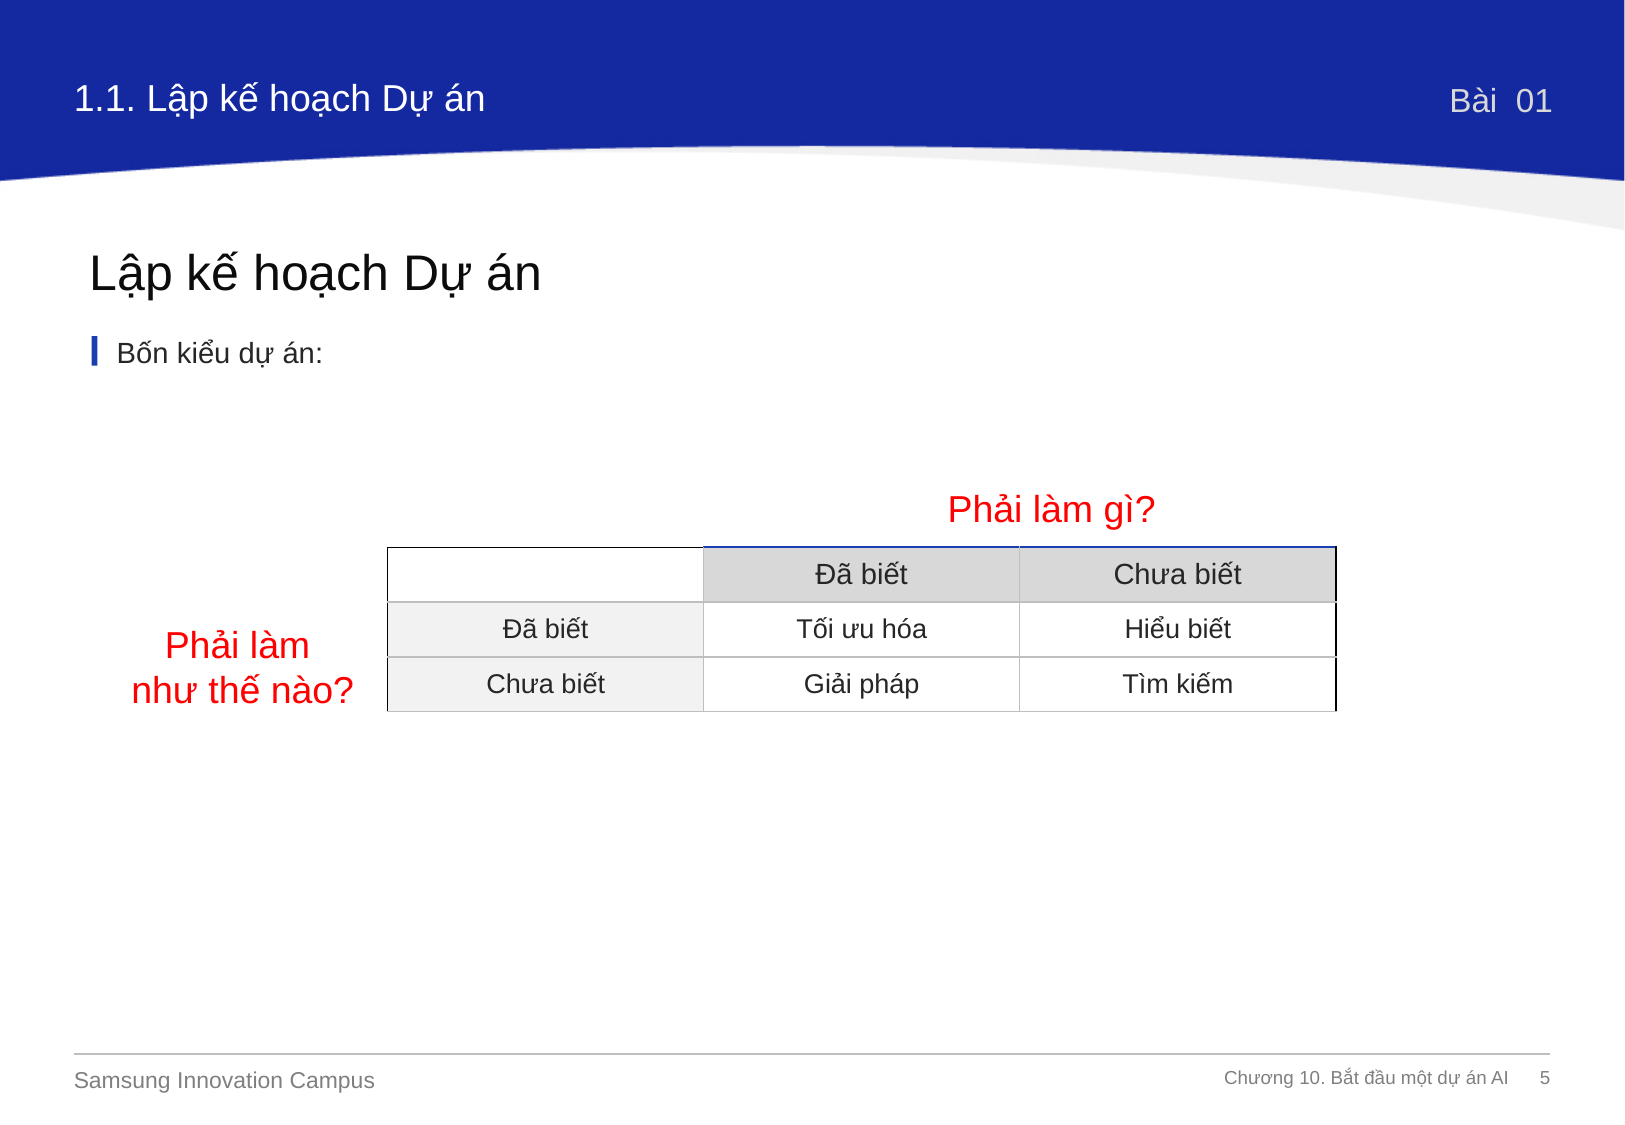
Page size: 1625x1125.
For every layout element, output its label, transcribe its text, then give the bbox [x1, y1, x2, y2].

table_cell Tối ưu hóa [704, 603, 1019, 656]
table_header Đã biết [704, 548, 1019, 601]
picture [0, 0, 1625, 1125]
table_cell Giải pháp [704, 658, 1019, 711]
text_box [73, 73, 1554, 120]
table_cell Tìm kiếm [1020, 658, 1335, 711]
table_header Chưa biết [1020, 548, 1335, 601]
text_box Phải làm gì? [916, 484, 1187, 530]
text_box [91, 334, 1533, 370]
text_box Lập kế hoạch Dự án [89, 240, 1533, 301]
text_box Phải làm như thế nào? [73, 620, 412, 711]
table_cell Hiểu biết [1020, 603, 1335, 656]
table_header [388, 548, 703, 601]
table_cell Đã biết [388, 603, 703, 656]
table_cell Chưa biết [412, 658, 703, 711]
